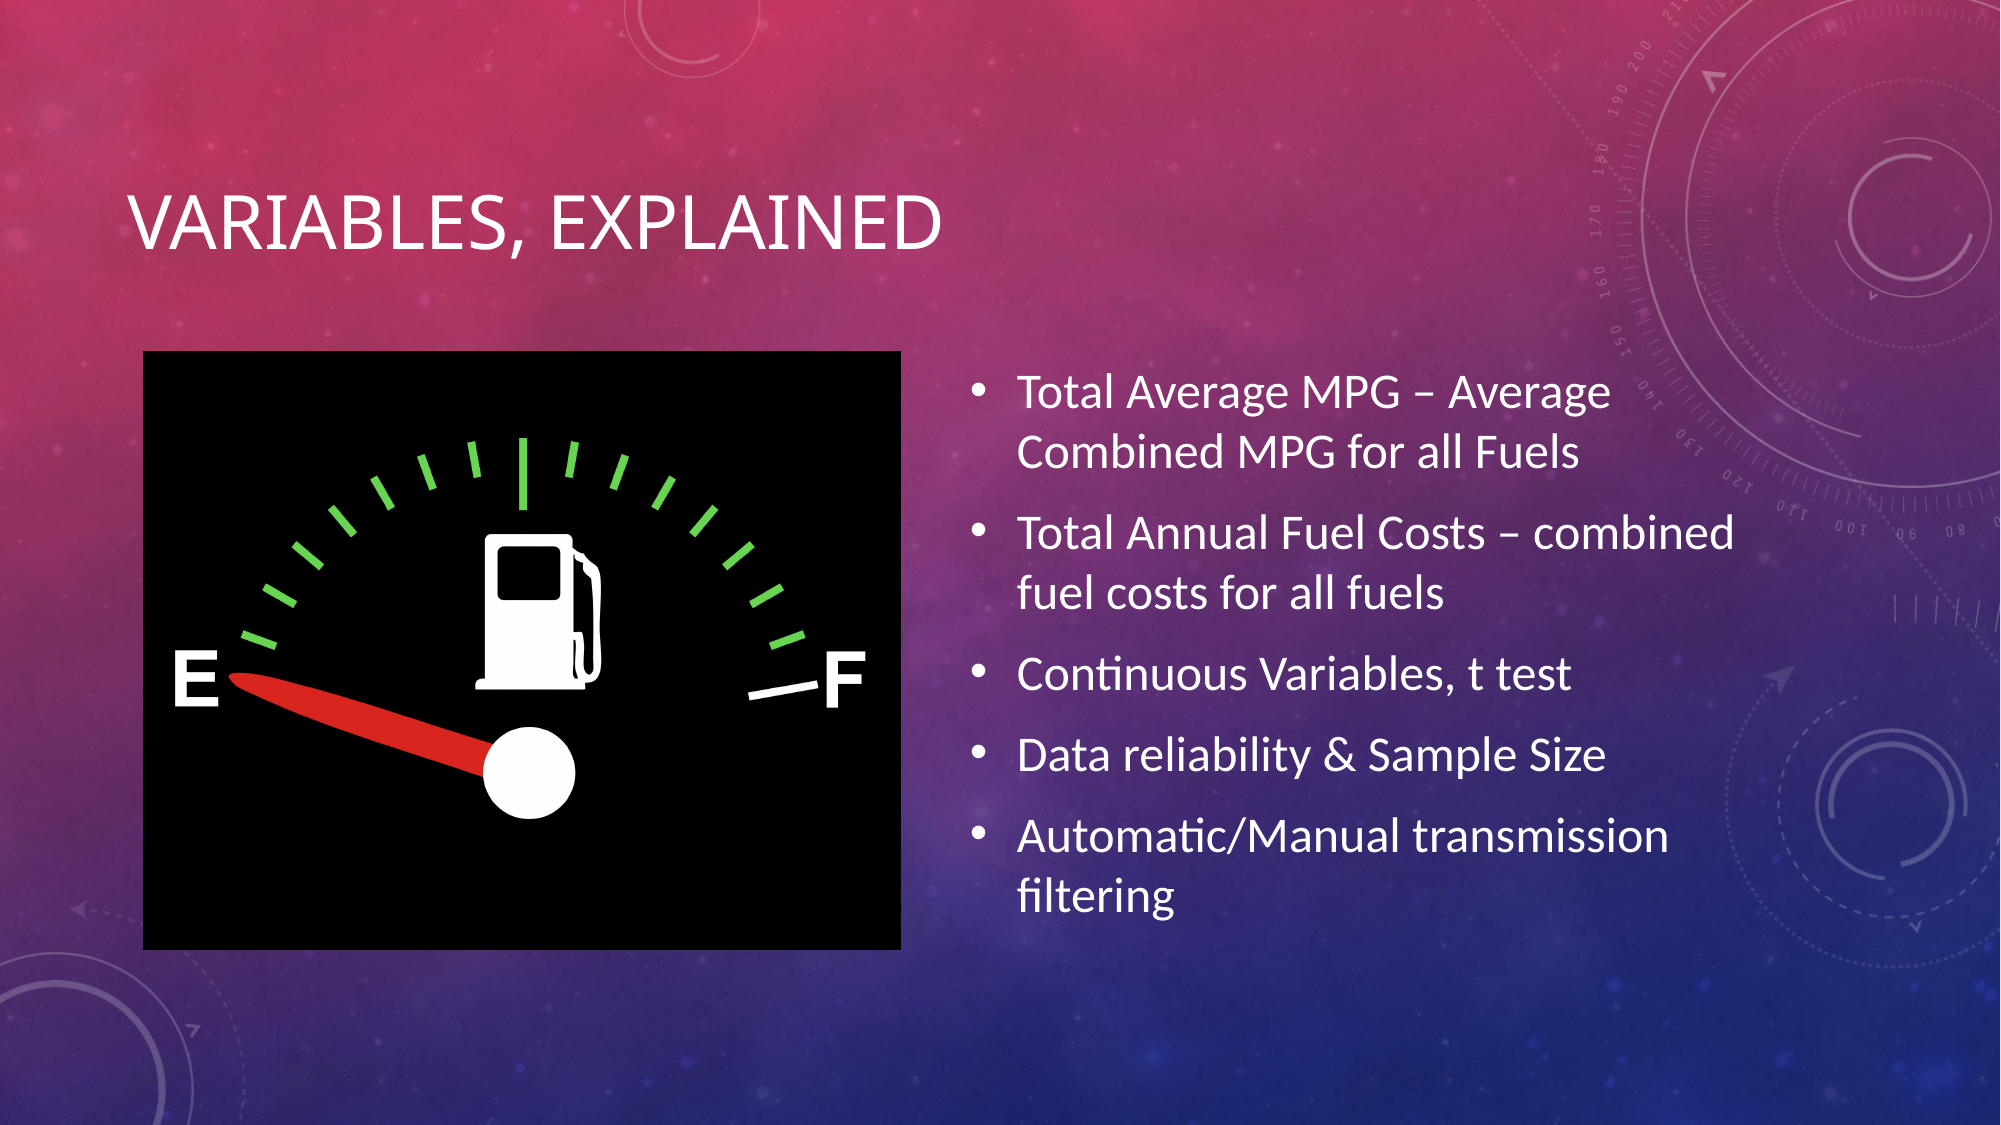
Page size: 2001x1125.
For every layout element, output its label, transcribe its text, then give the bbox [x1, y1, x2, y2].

picture [0, 0, 2001, 1125]
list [143, 350, 902, 951]
list Total Average MPG – Average Combined MPG for all Fuels Total Annual Fuel Costs – combined fuel costs for all fuels Continuous Variables, t test Data reliability & Sample Size Automatic/Manual transmission filtering [954, 351, 1775, 950]
title Variables, Explained [112, 99, 1775, 339]
